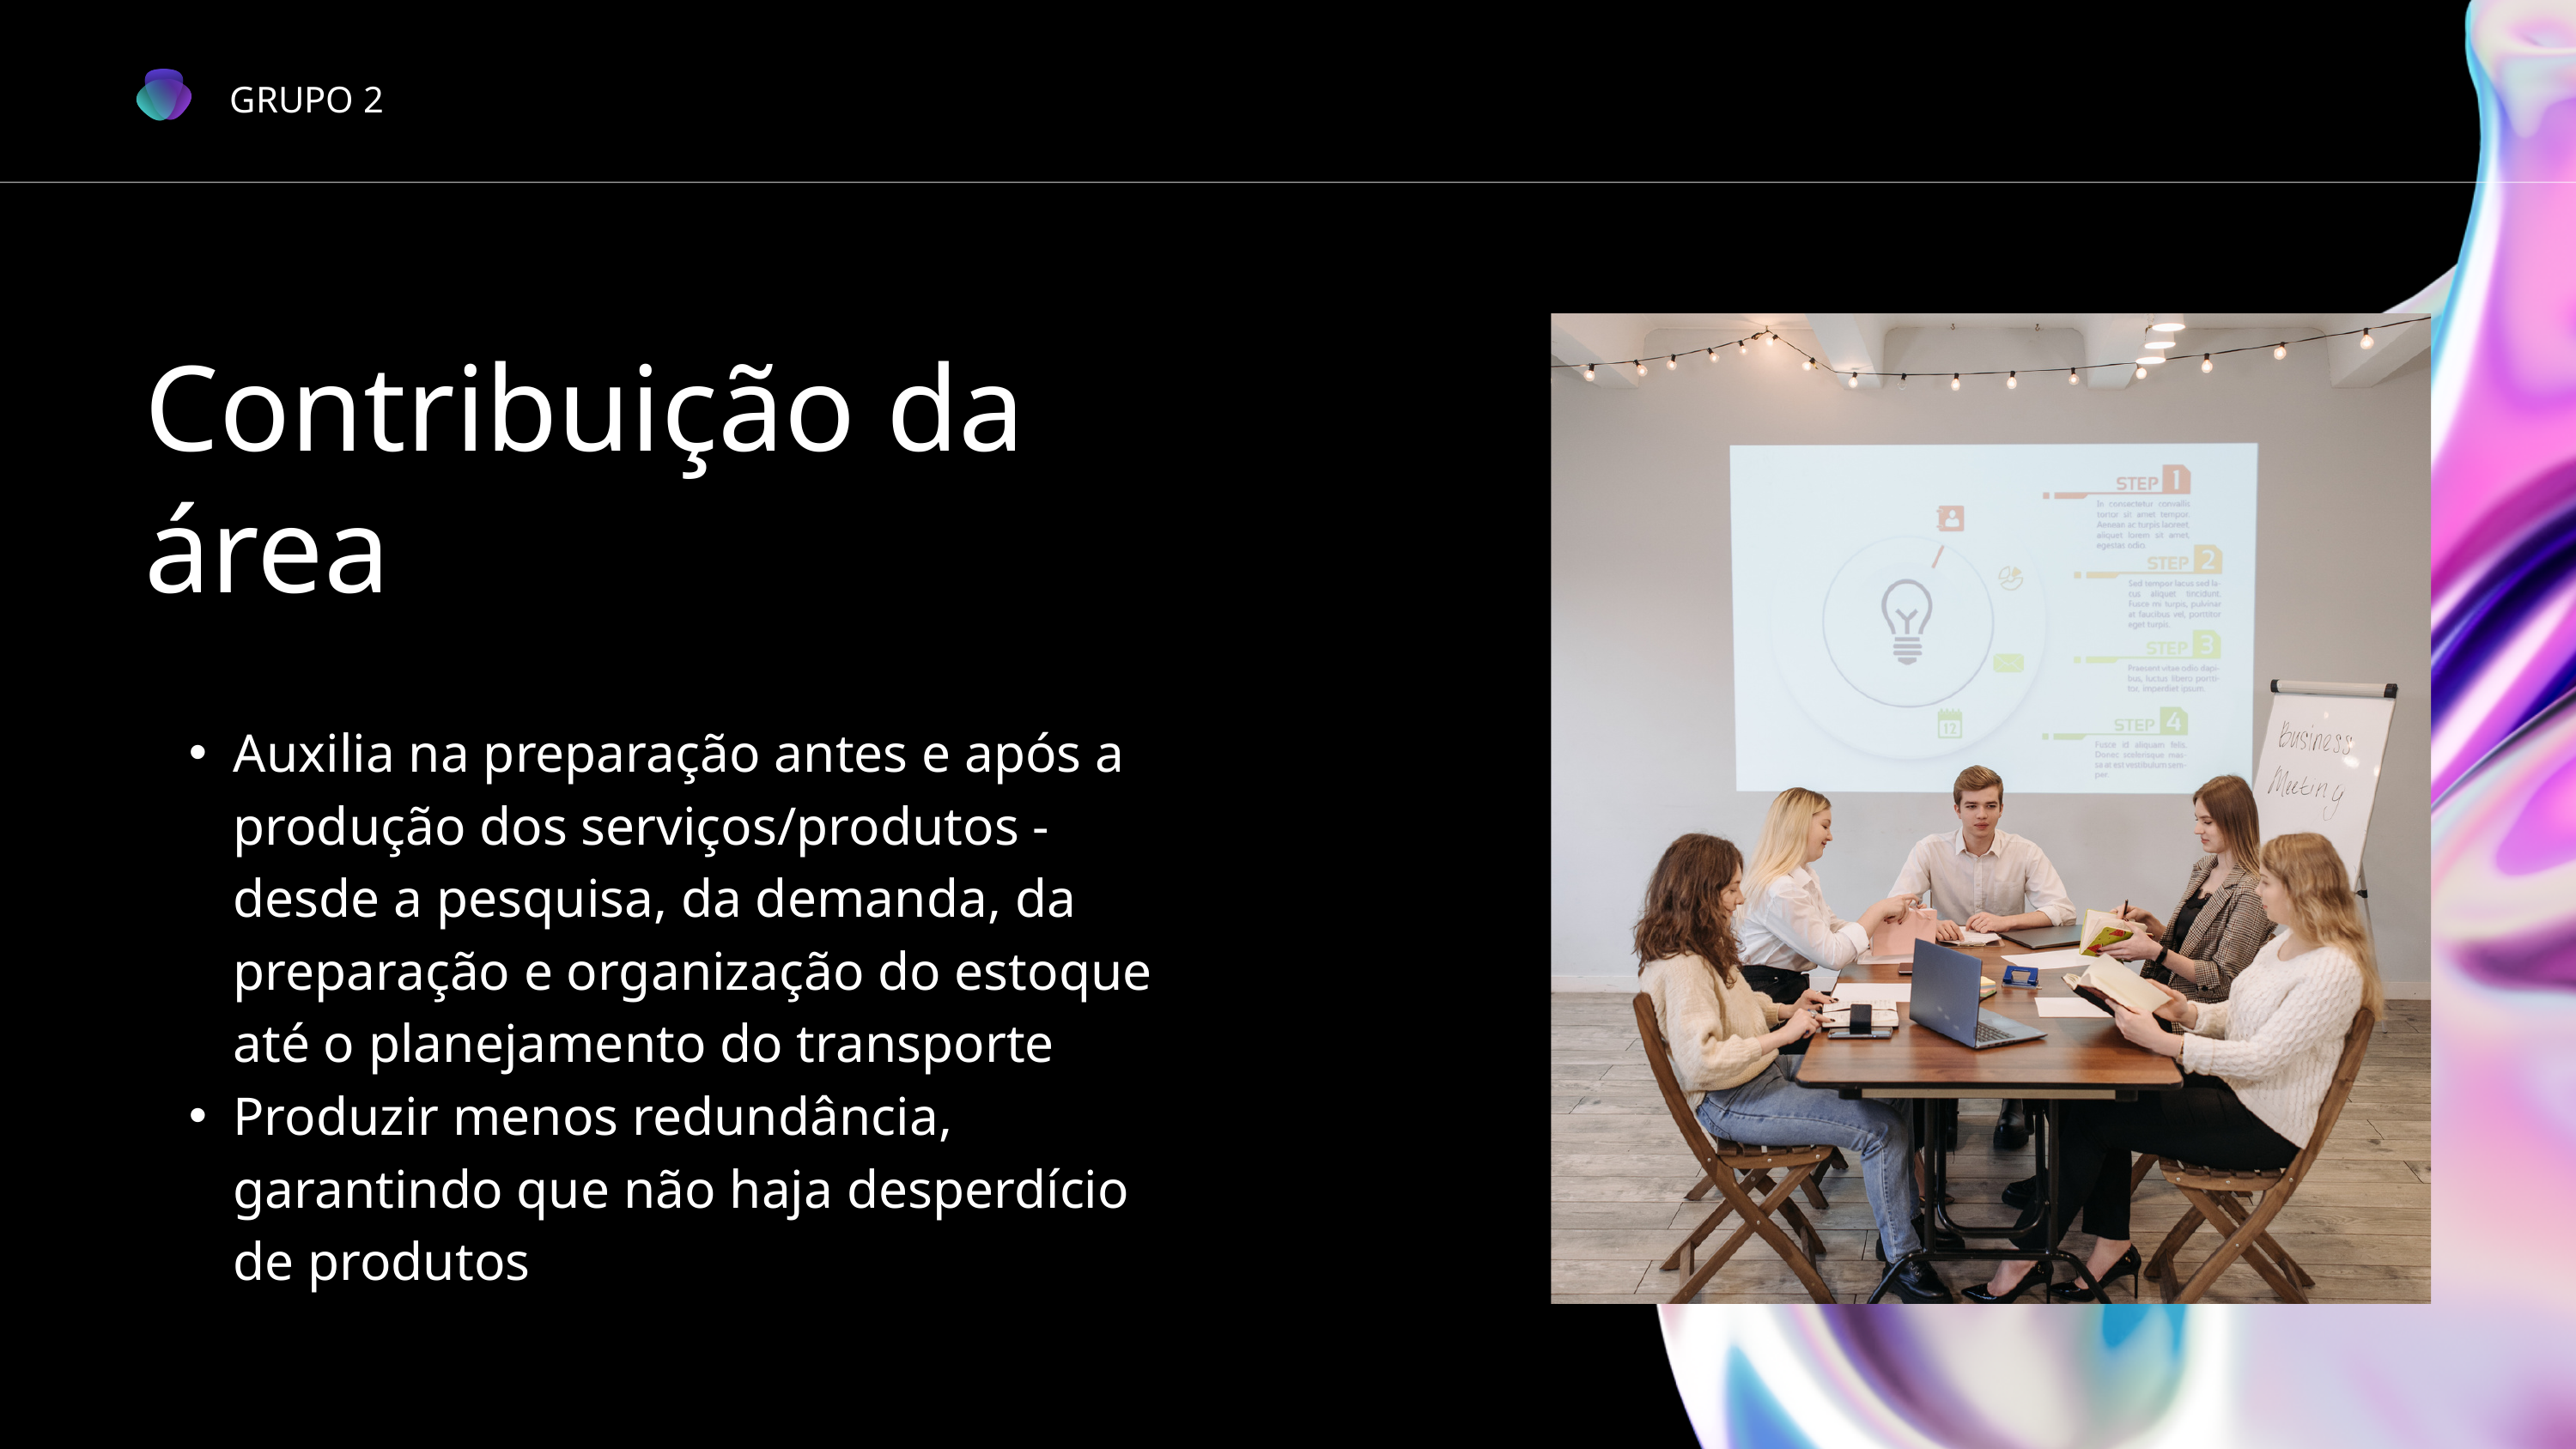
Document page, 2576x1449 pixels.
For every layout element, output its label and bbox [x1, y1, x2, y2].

text_box [1649, 183, 2576, 1449]
text_box [144, 332, 1163, 1283]
text_box [1551, 313, 2432, 1304]
text_box [1649, 0, 2576, 182]
text_box [128, 69, 865, 124]
